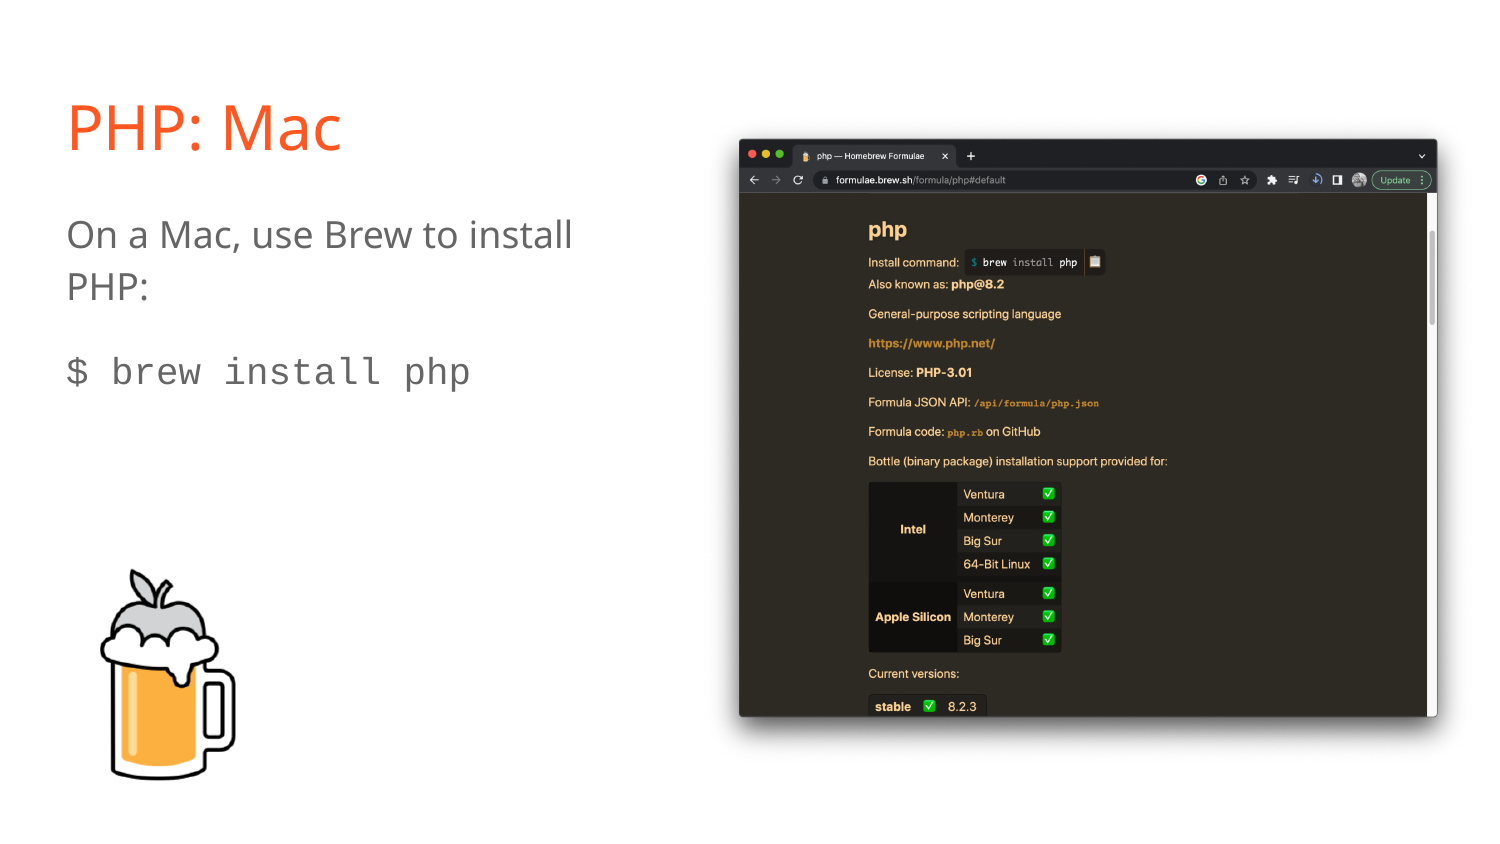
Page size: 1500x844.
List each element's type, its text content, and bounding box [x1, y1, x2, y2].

title PHP: Mac [51, 72, 1449, 167]
picture [60, 568, 274, 781]
picture [701, 113, 1476, 768]
list On a Mac, use Brew to install PHP: $ brew install php [51, 189, 677, 750]
